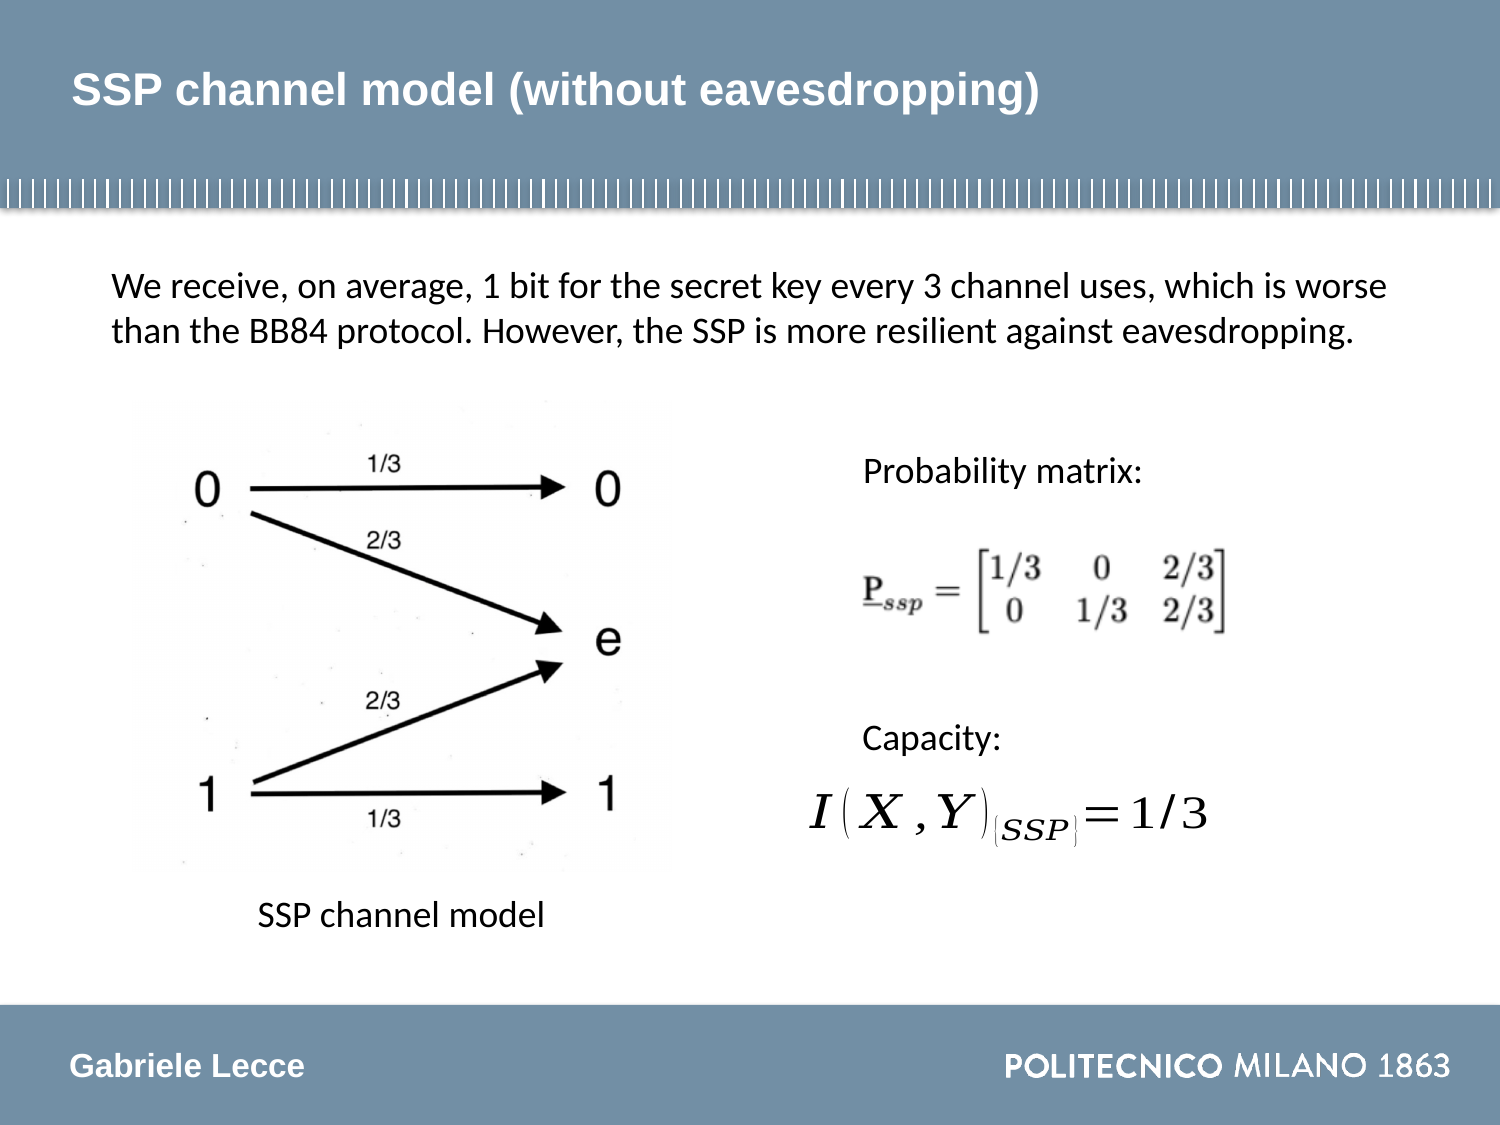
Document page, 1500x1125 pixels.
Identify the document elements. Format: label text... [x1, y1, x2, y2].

text_box SSP channel model [242, 882, 561, 943]
title SSP channel model (without eavesdropping) [56, 52, 1465, 144]
text_box Probability matrix: [848, 438, 1167, 499]
picture [999, 1041, 1456, 1089]
picture [846, 520, 1249, 654]
text_box Capacity: [847, 705, 1026, 765]
text_box We receive, on average, 1 bit for the secret key every 3 channel uses, which is worse than the BB84 protocol. However, the SSP is more resilient against eavesdropping. [96, 253, 1465, 358]
picture [131, 400, 672, 872]
